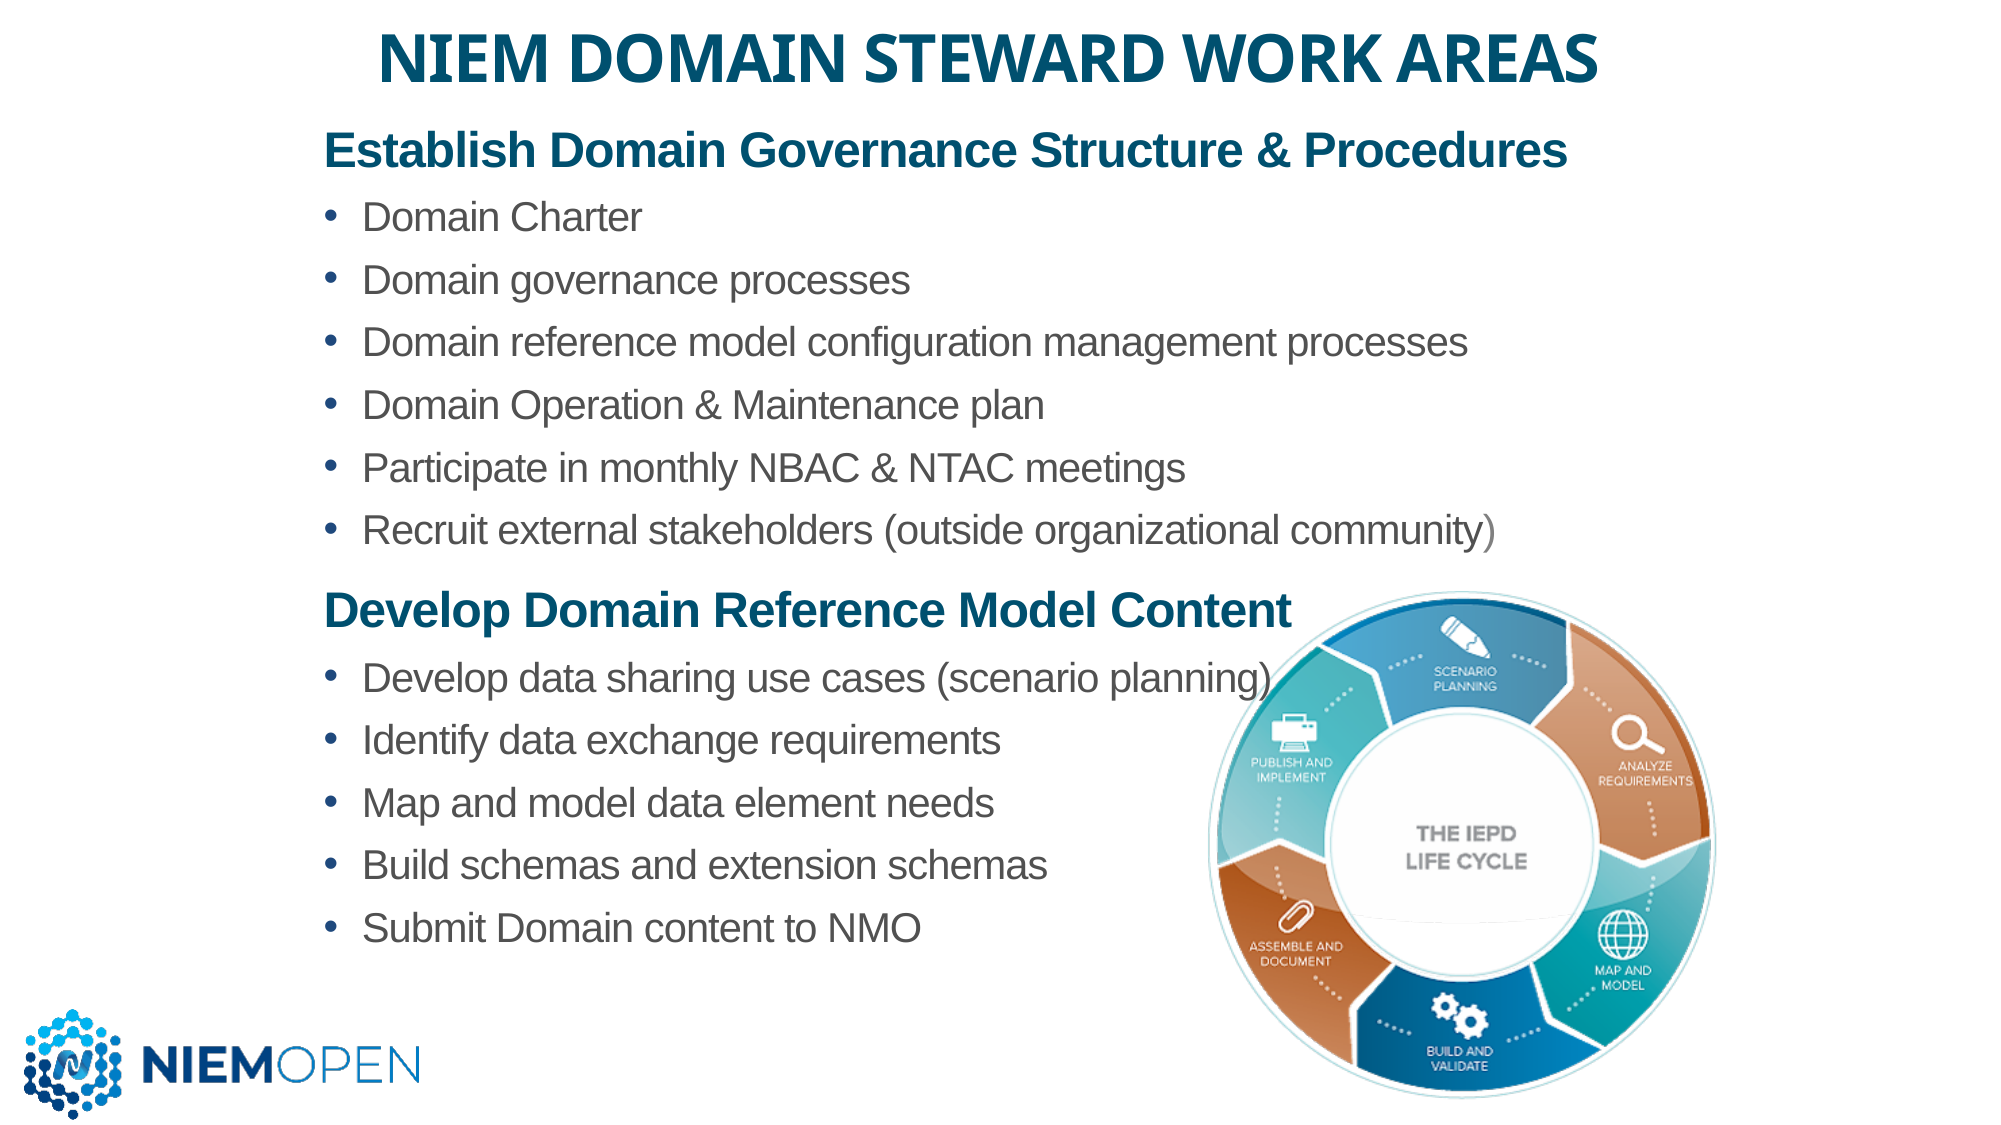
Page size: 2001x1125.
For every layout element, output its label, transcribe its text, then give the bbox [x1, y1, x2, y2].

list Establish Domain Governance Structure & Procedures Domain Charter Domain governance processes Domain reference model configuration management processes Domain Operation & Maintenance plan Participate in monthly NBAC & NTAC meetings Recruit external stakeholders (outside organizational community) Develop Domain Reference Model Content Develop data sharing use cases (scenario planning) Identify data exchange requirements Map and model data element needs Build schemas and extension schemas Submit Domain content to NMO [308, 109, 1718, 1102]
picture [19, 1004, 424, 1125]
picture [1207, 590, 1719, 1102]
title NIEM Domain Steward Work Areas [324, 31, 1653, 109]
